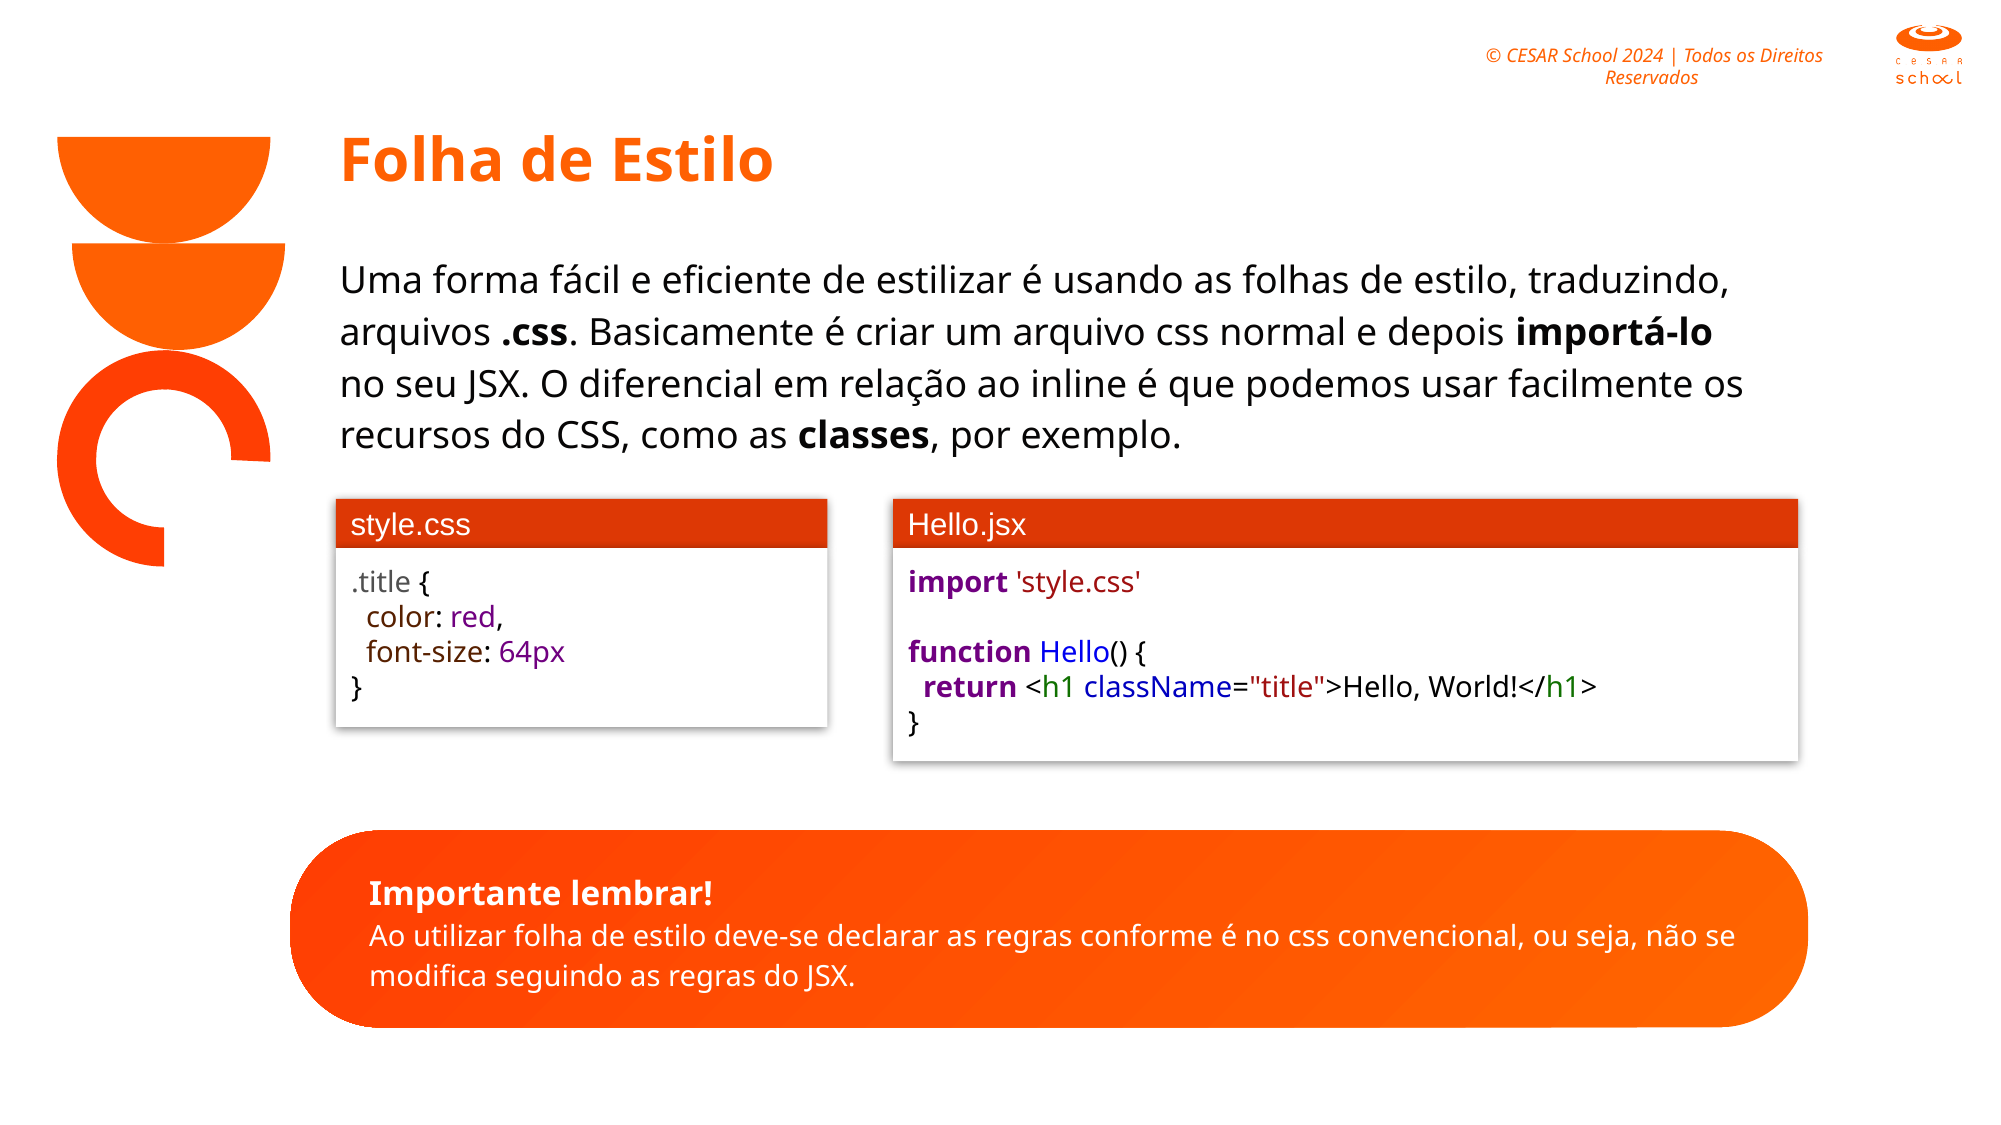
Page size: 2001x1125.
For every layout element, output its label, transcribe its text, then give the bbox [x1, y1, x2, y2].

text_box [335, 498, 828, 728]
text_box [892, 498, 1799, 762]
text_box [1432, 25, 1963, 85]
text_box [56, 454, 165, 567]
text_box Importante lembrar! Ao utilizar folha de estilo deve-se declarar as regras conforme é no css convencional, ou seja, não se modifica seguindo as regras do JSX. [290, 830, 1809, 1028]
text_box [163, 350, 271, 462]
text_box [71, 243, 286, 350]
text_box Folha de Estilo [324, 105, 1629, 213]
text_box [57, 350, 163, 456]
text_box [57, 136, 271, 244]
text_box Uma forma fácil e eficiente de estilizar é usando as folhas de estilo, traduzindo, arquivos .css. Basicamente é criar um arquivo css normal e depois importá-lo no seu JSX. O diferencial em relação ao inline é que podemos usar facilmente os recursos do CSS, como as classes, por exemplo. [324, 234, 1774, 472]
